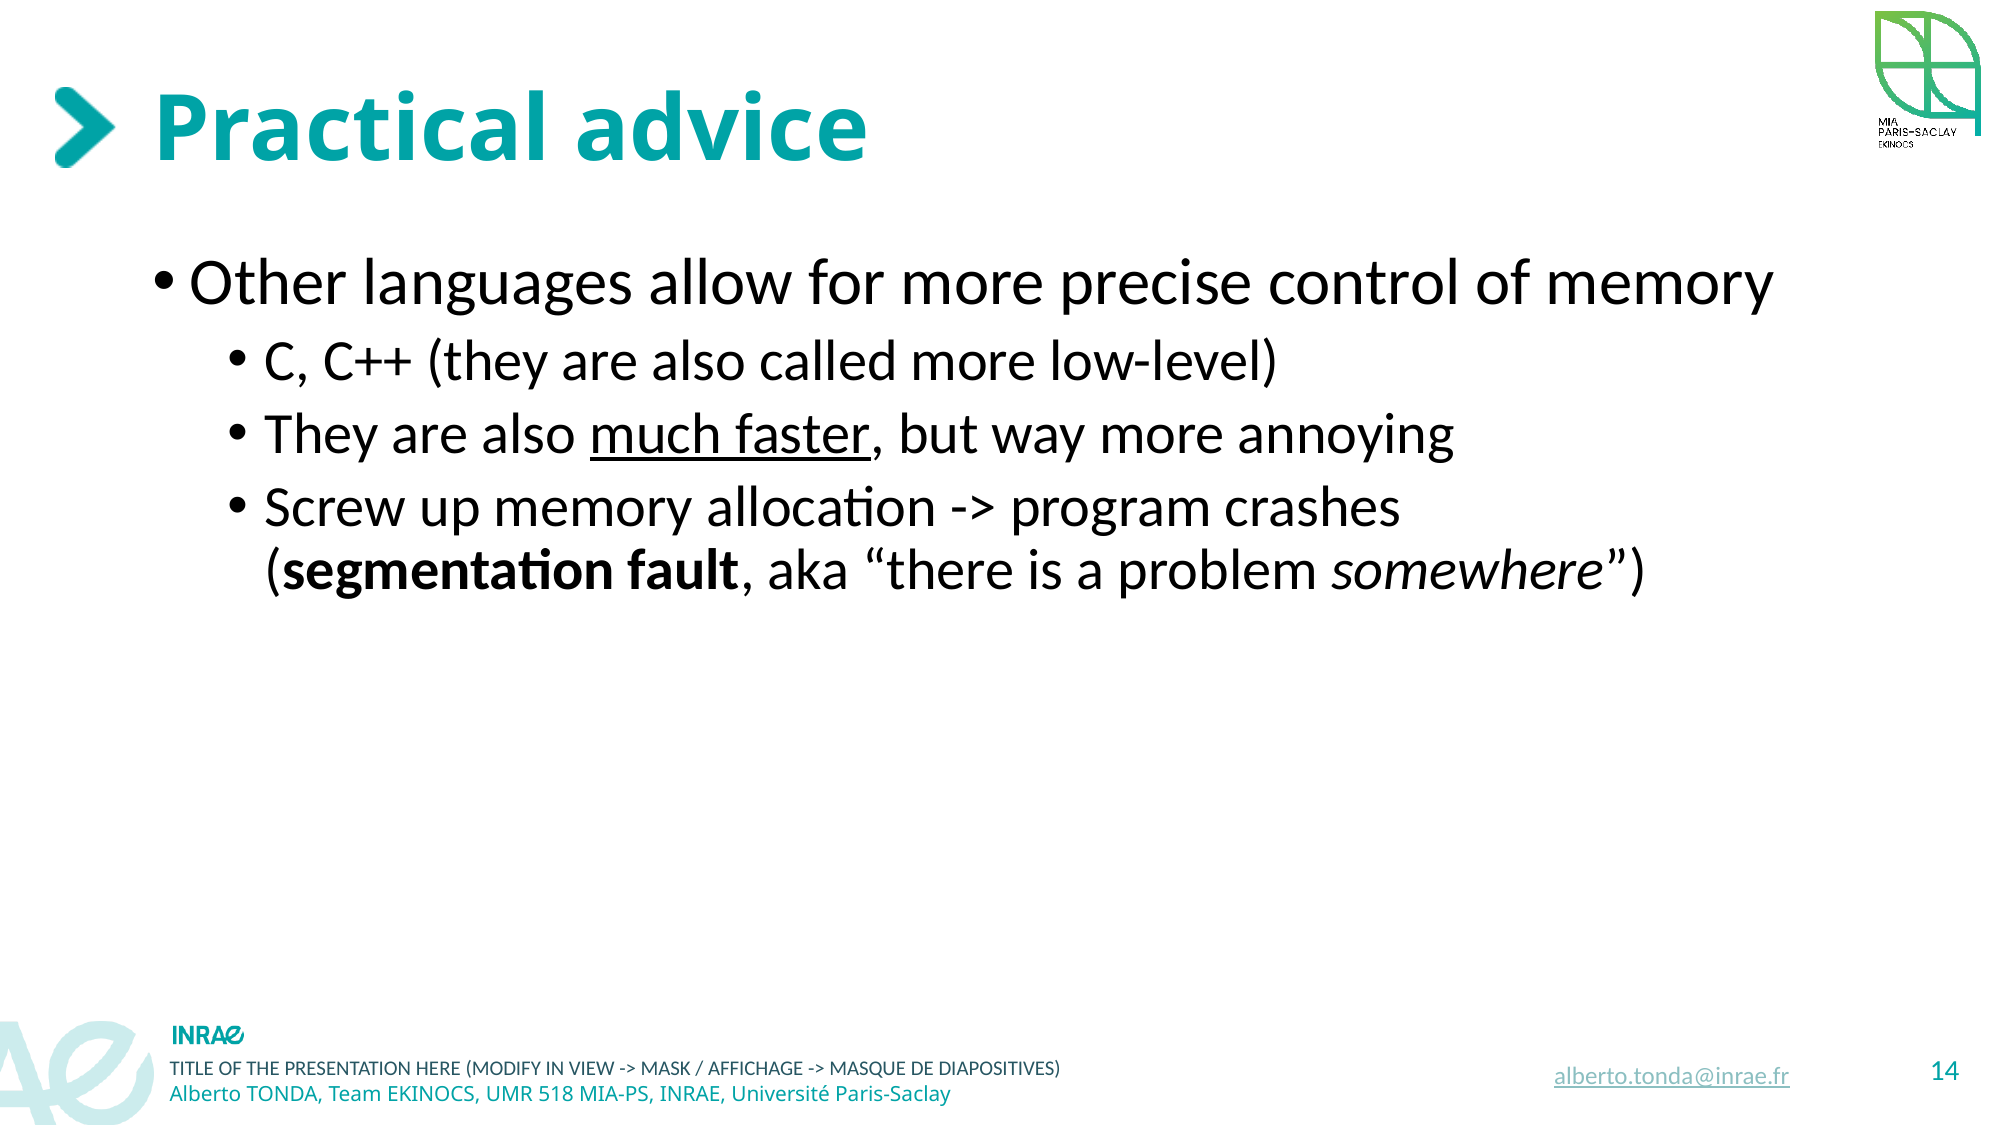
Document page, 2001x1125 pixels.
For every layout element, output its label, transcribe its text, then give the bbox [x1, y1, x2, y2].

slide_number 14 [1820, 1043, 1975, 1104]
title Practical advice [137, 59, 1863, 203]
picture [55, 87, 118, 168]
picture [1855, 0, 2000, 168]
list Other languages allow for more precise control of memory C, C++ (they are also called more low-level) They are also much faster, but way more annoying Screw up memory allocation -> program crashes (segmentation fault, aka “there is a problem somewhere”) [137, 239, 1863, 1014]
picture [0, 1014, 277, 1125]
footer alberto.tonda@inrae.fr [1129, 1044, 1805, 1105]
